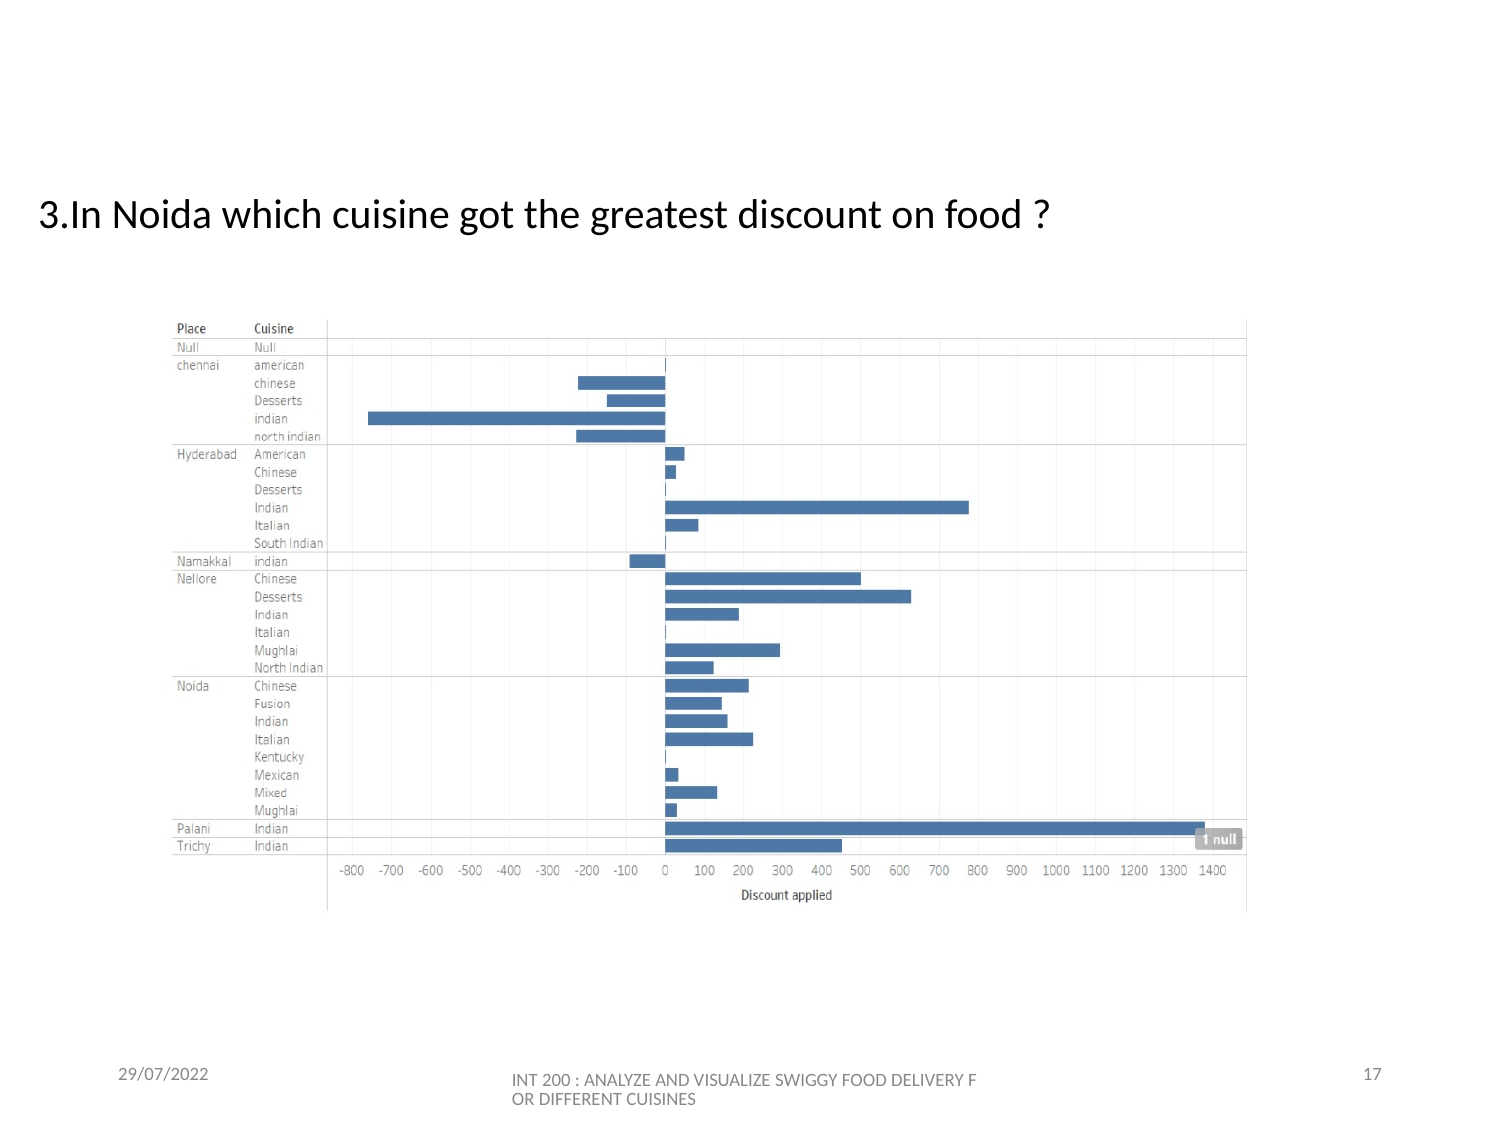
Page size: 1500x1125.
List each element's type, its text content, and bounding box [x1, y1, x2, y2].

slide_number 17 [1059, 1042, 1397, 1103]
title 3.In Noida which cuisine got the greatest discount on food ?​ [23, 138, 1357, 292]
picture [164, 307, 1247, 927]
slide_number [103, 1042, 441, 1103]
footer INT 200 : ANALYZE AND VISUALIZE SWIGGY FOOD DELIVERY FOR DIFFERENT CUISINES [496, 1055, 1004, 1103]
